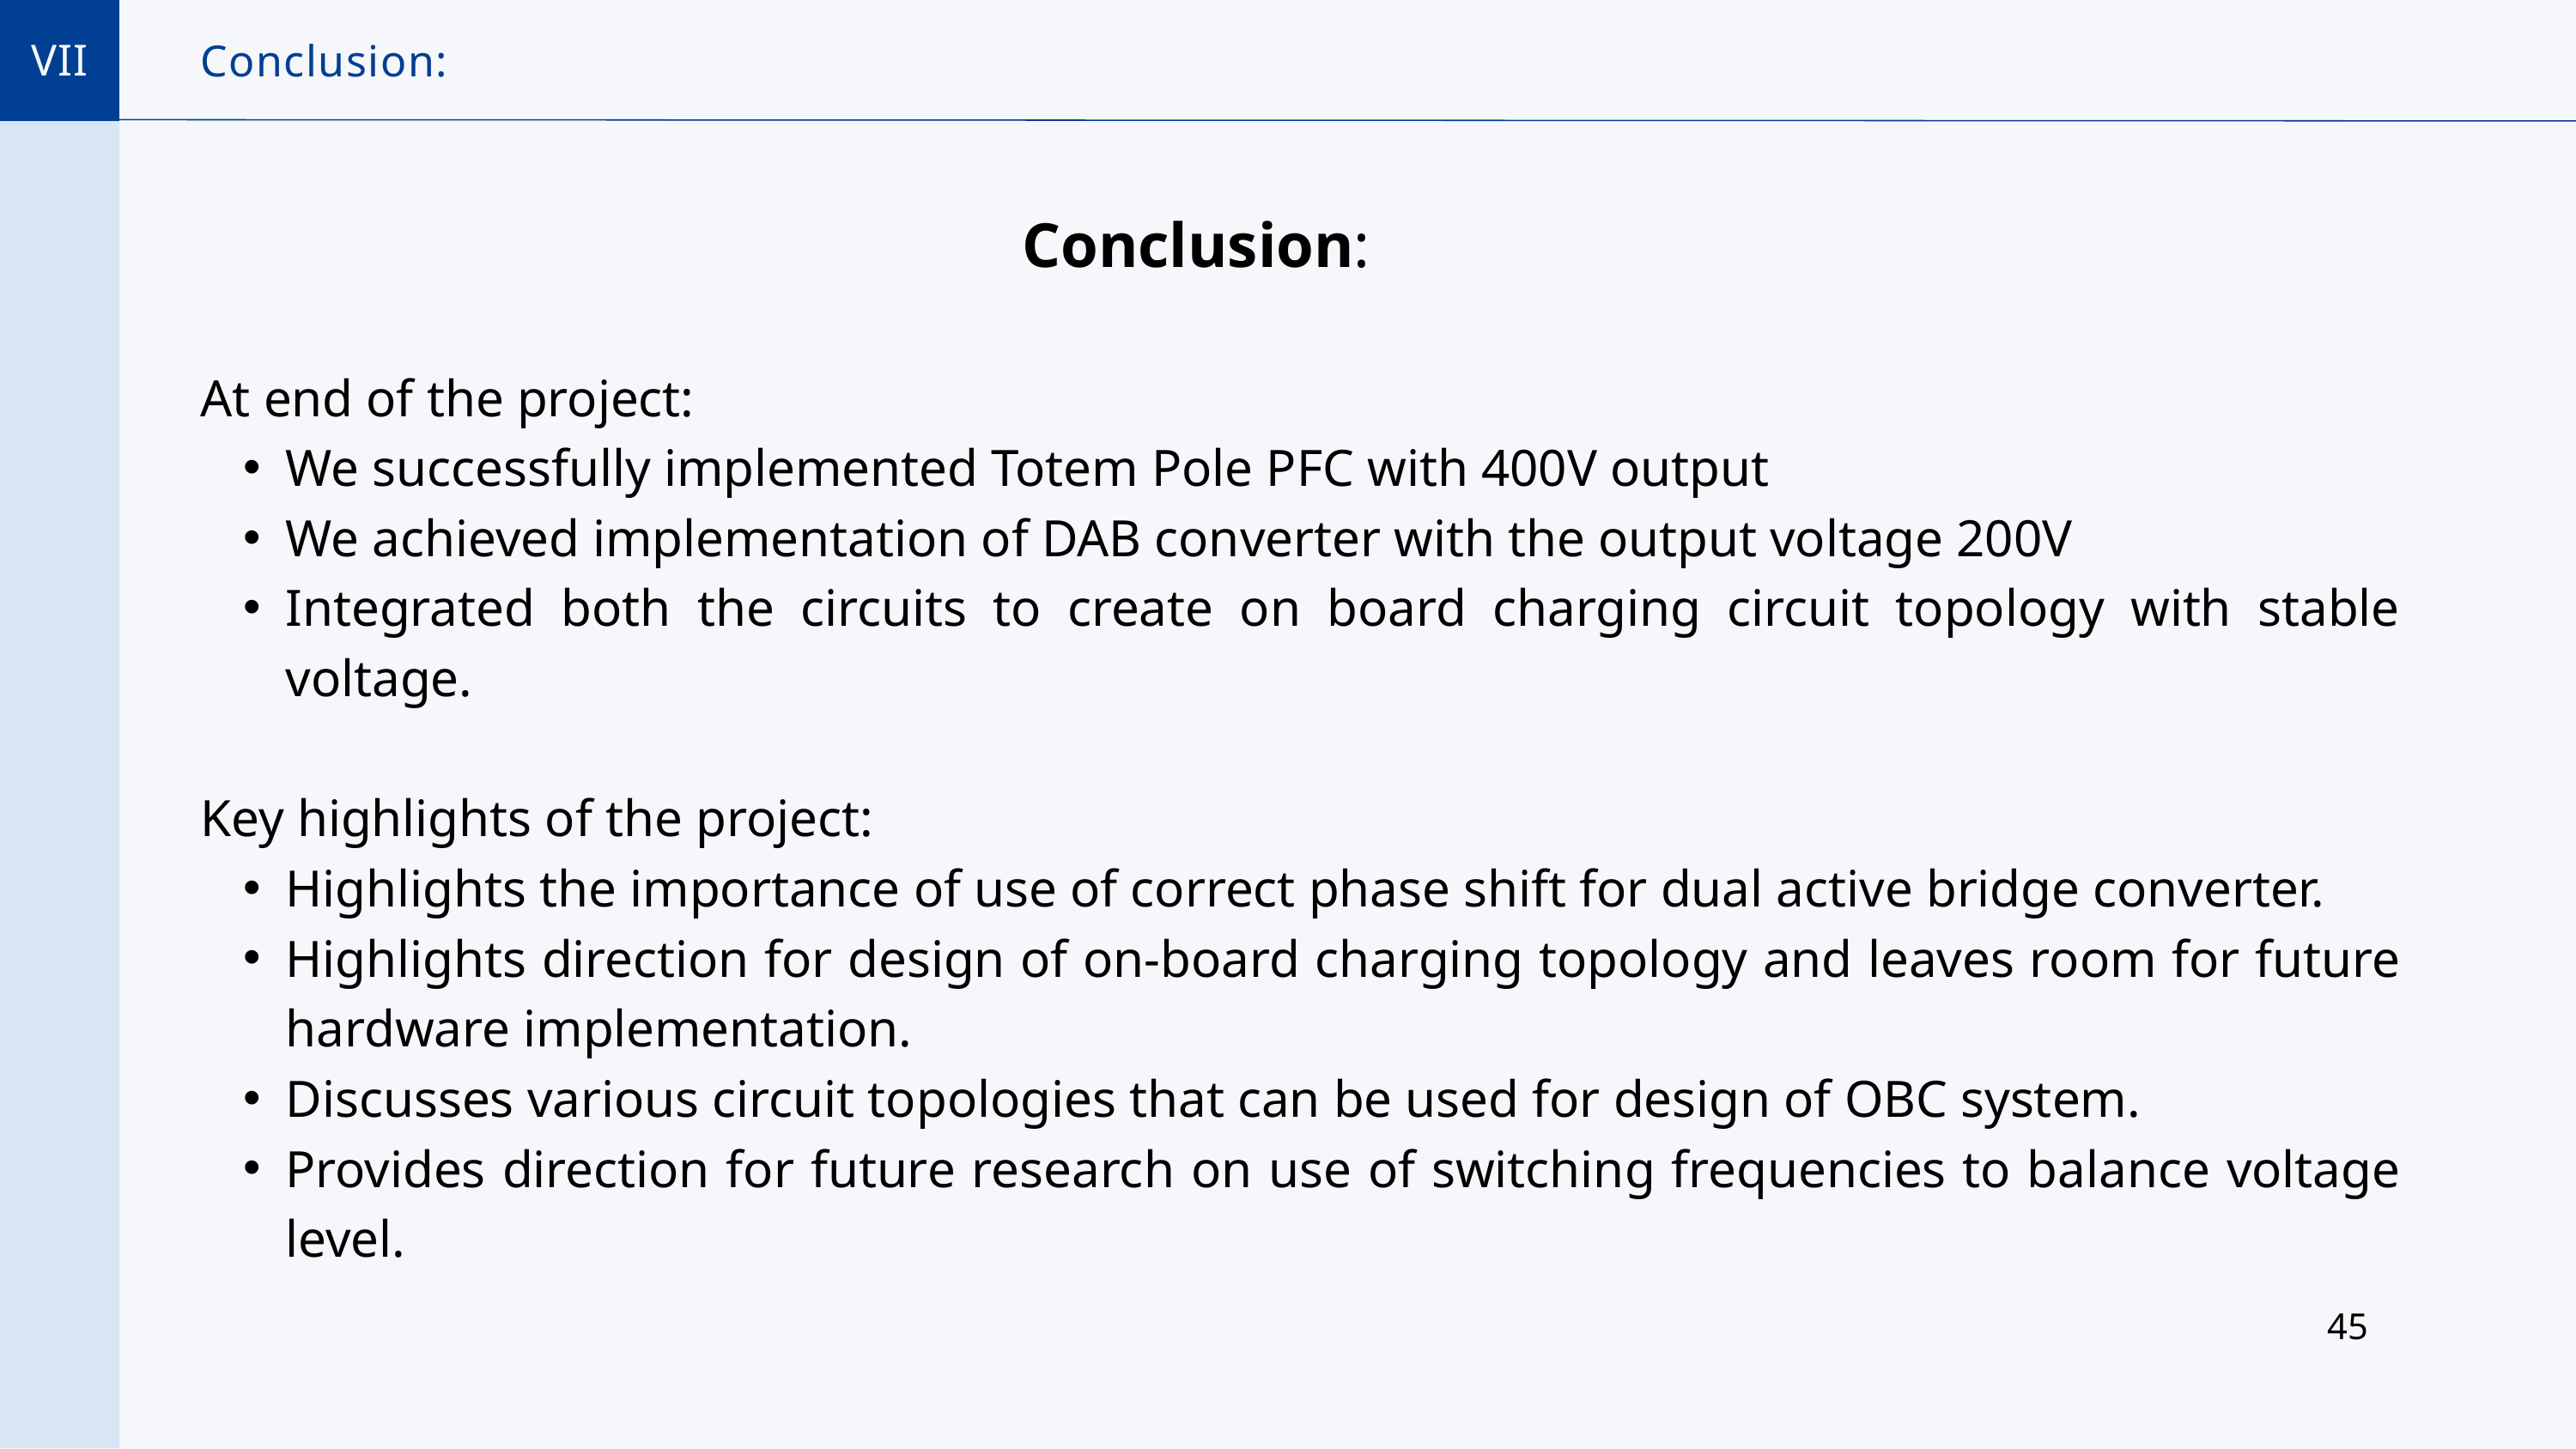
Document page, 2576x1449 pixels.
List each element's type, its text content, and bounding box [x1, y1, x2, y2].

text_box At end of the project: We successfully implemented Totem Pole PFC with 400V output We achieved implementation of DAB converter with the output voltage 200V Integrated both the circuits to create on board charging circuit topology with stable voltage. [200, 355, 2401, 707]
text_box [0, 120, 120, 1449]
text_box Conclusion: [1021, 194, 1371, 280]
text_box Conclusion: [200, 33, 1693, 86]
text_box 45 [2327, 1296, 2369, 1348]
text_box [0, 0, 120, 120]
text_box Key highlights of the project: Highlights the importance of use of correct phase shift for dual active bridge converter. Highlights direction for design of on-board charging topology and leaves room for future hardware implementation. Discusses various circuit topologies that can be used for design of OBC system. Provides direction for future research on use of switching frequencies to balance voltage level. [200, 776, 2401, 1268]
